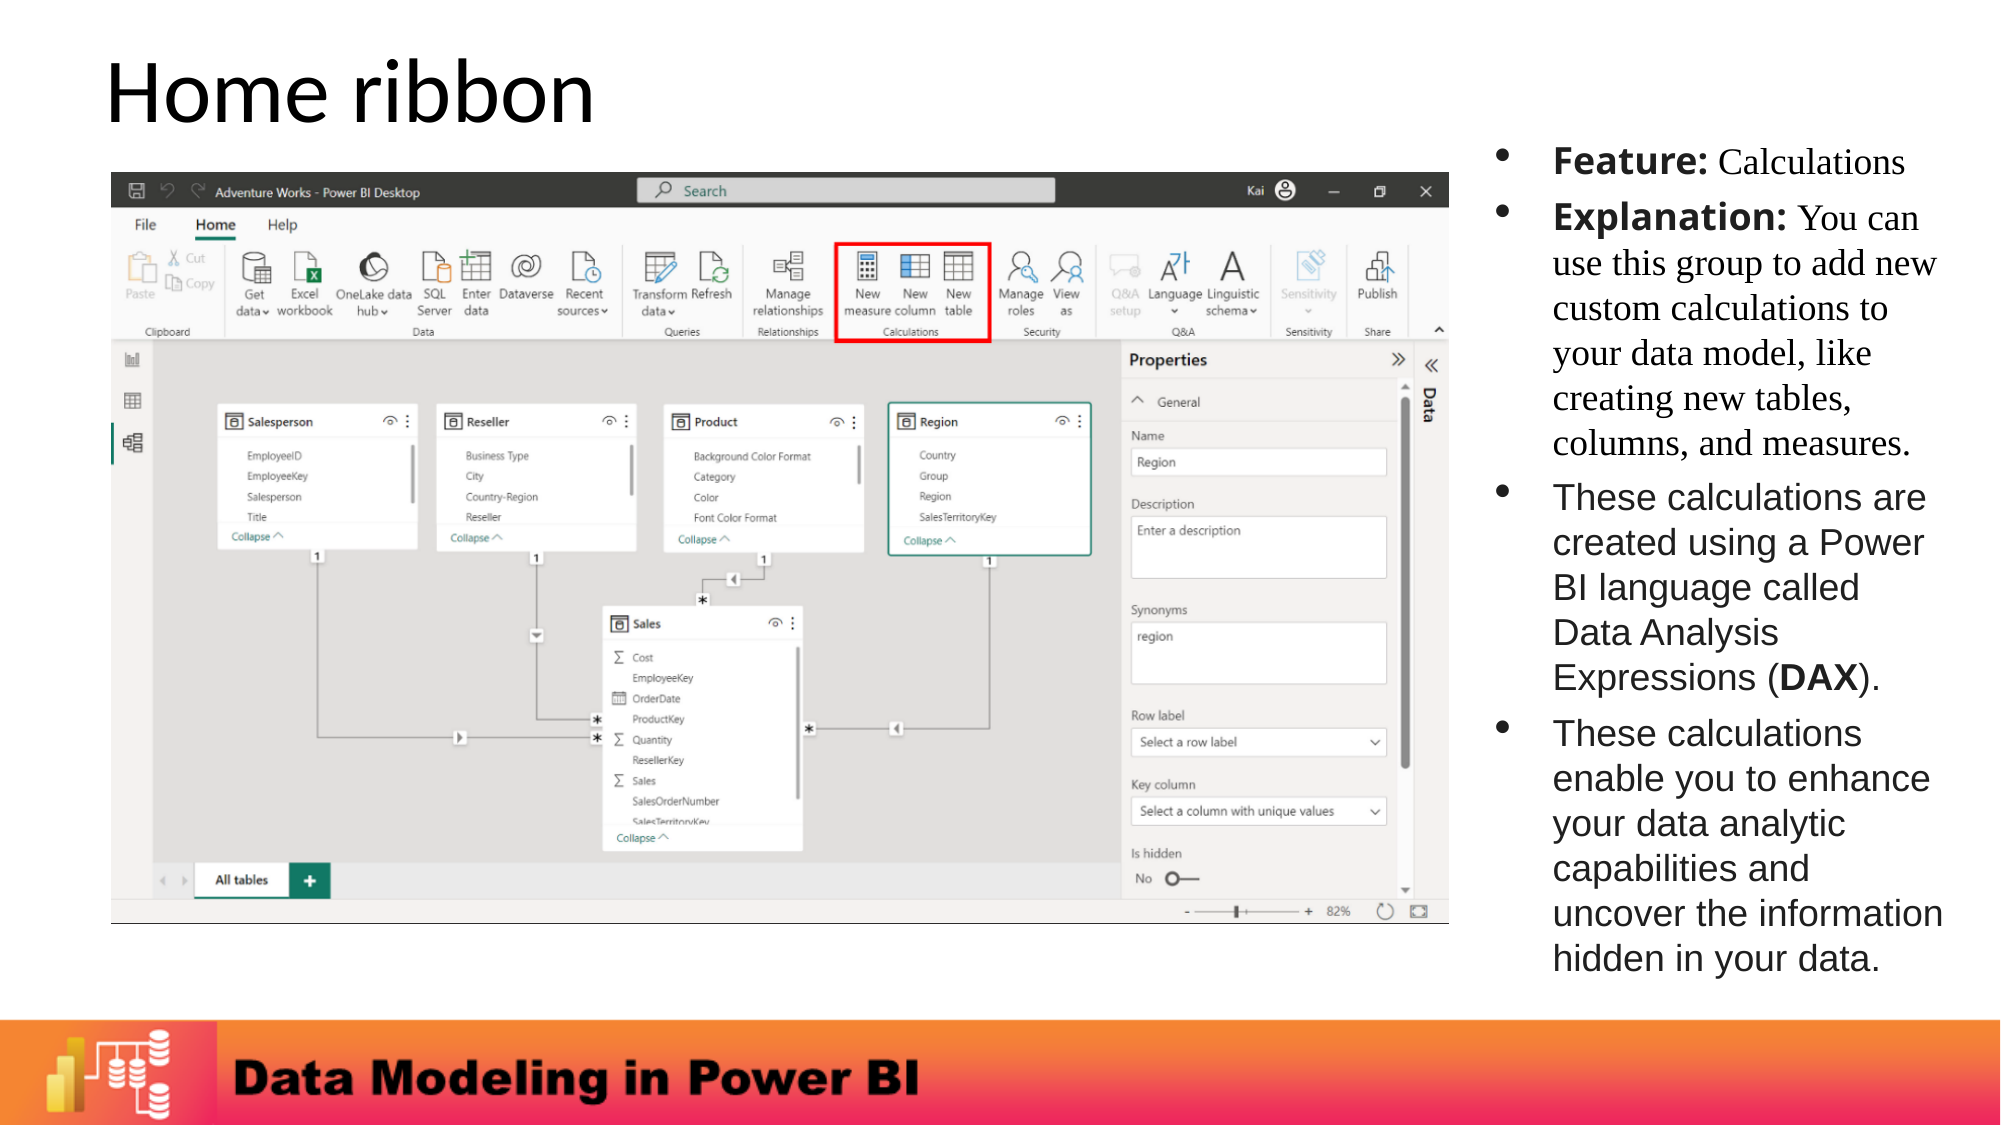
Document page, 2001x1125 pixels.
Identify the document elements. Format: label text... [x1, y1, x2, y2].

picture [0, 0, 2001, 1125]
text_box Feature: Calculations Explanation: You can use this group to add new custom calculations to your data model, like creating new tables, columns, and measures. These calculations are created using a Power BI language called Data Analysis Expressions (DAX). These calculations enable you to enhance your data analytic capabilities and uncover the information hidden in your data. [1481, 130, 1964, 987]
text_box Home ribbon [90, 23, 613, 149]
